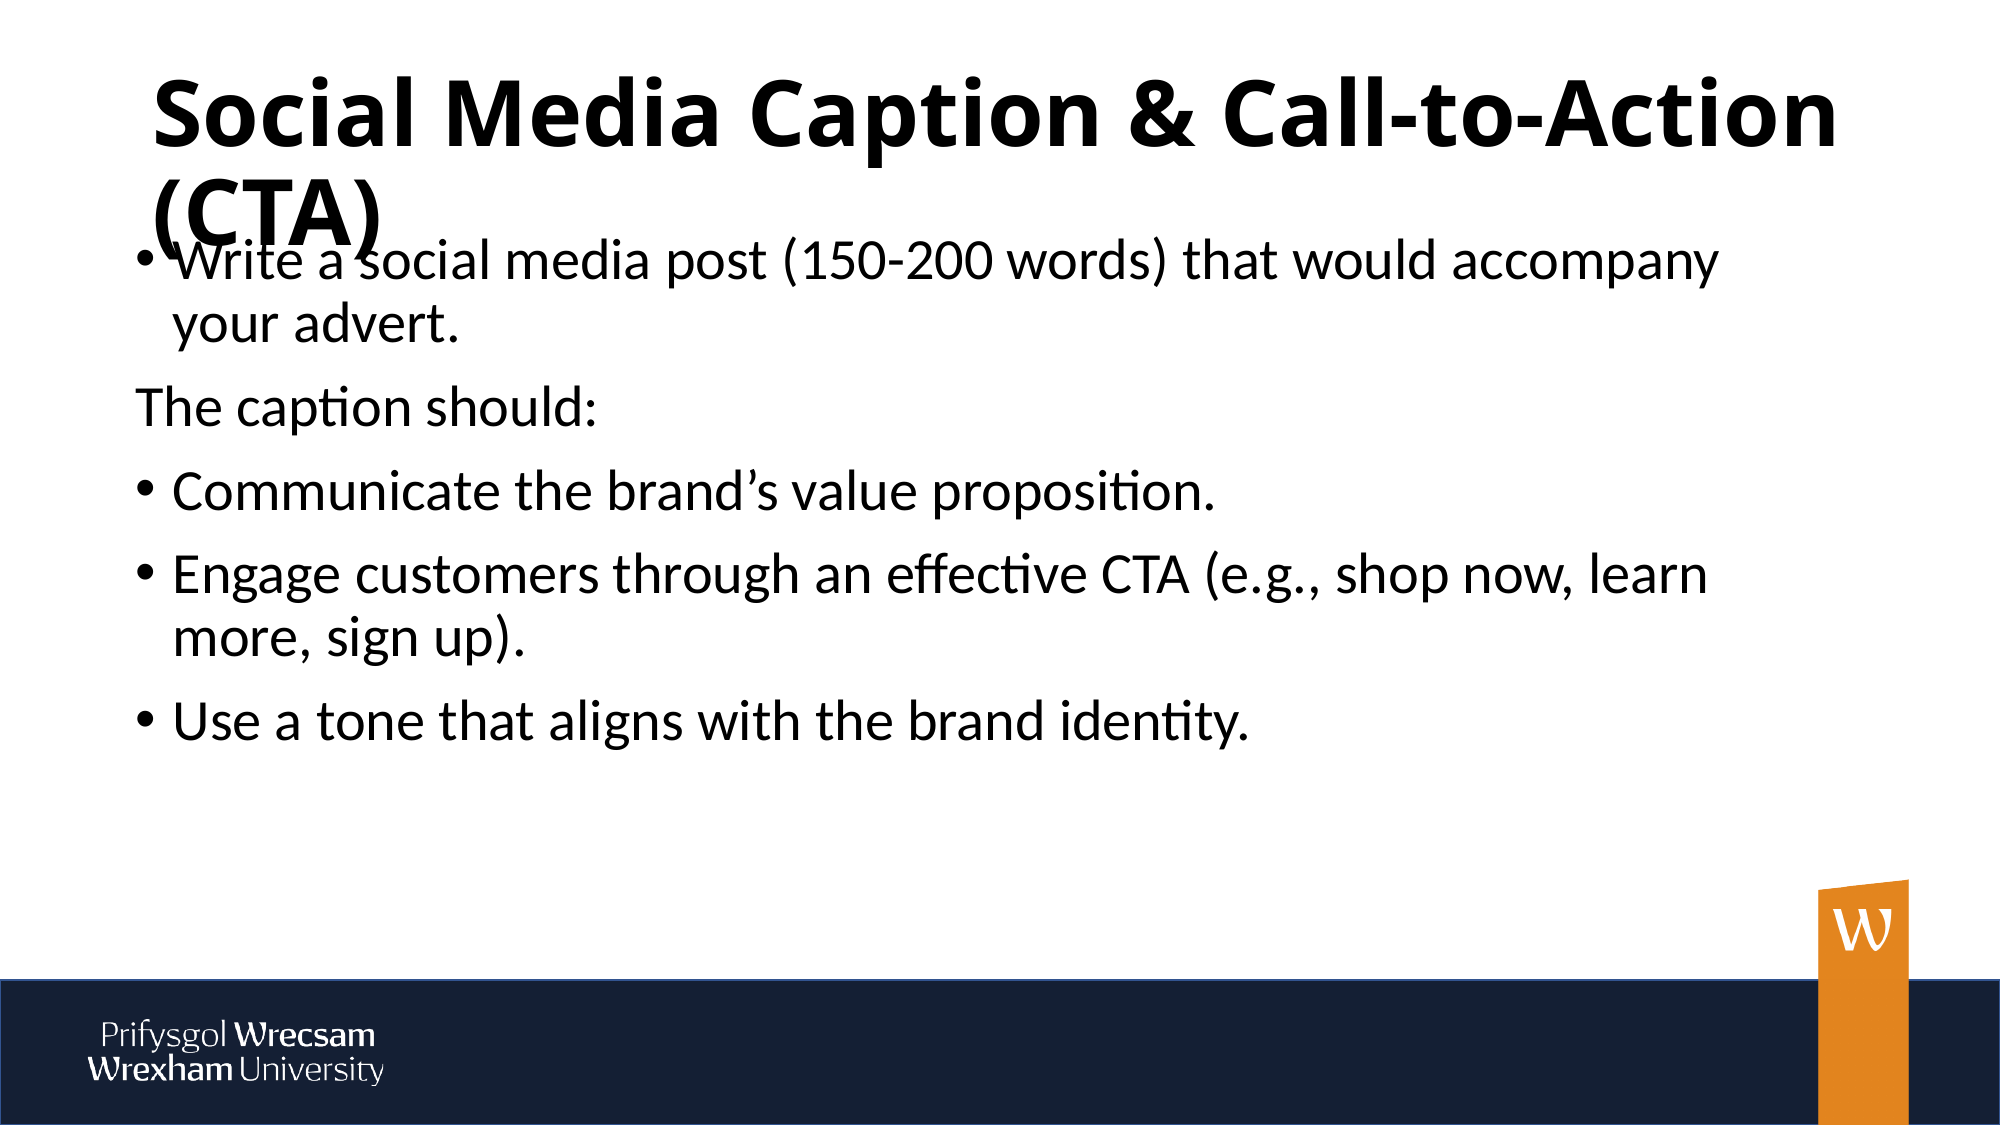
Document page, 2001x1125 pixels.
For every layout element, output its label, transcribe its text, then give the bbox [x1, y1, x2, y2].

text_box [1909, 979, 2000, 1125]
list Write a social media post (150-200 words) that would accompany your advert. The caption should: Communicate the brand’s value proposition. Engage customers through an effective CTA (e.g., shop now, learn more, sign up). Use a tone that aligns with the brand identity. [120, 221, 1846, 936]
text_box [0, 979, 1818, 1125]
title Social Media Caption & Call-to-Action (CTA) [137, 59, 1863, 278]
picture [1818, 879, 1909, 1125]
picture [87, 1019, 384, 1086]
